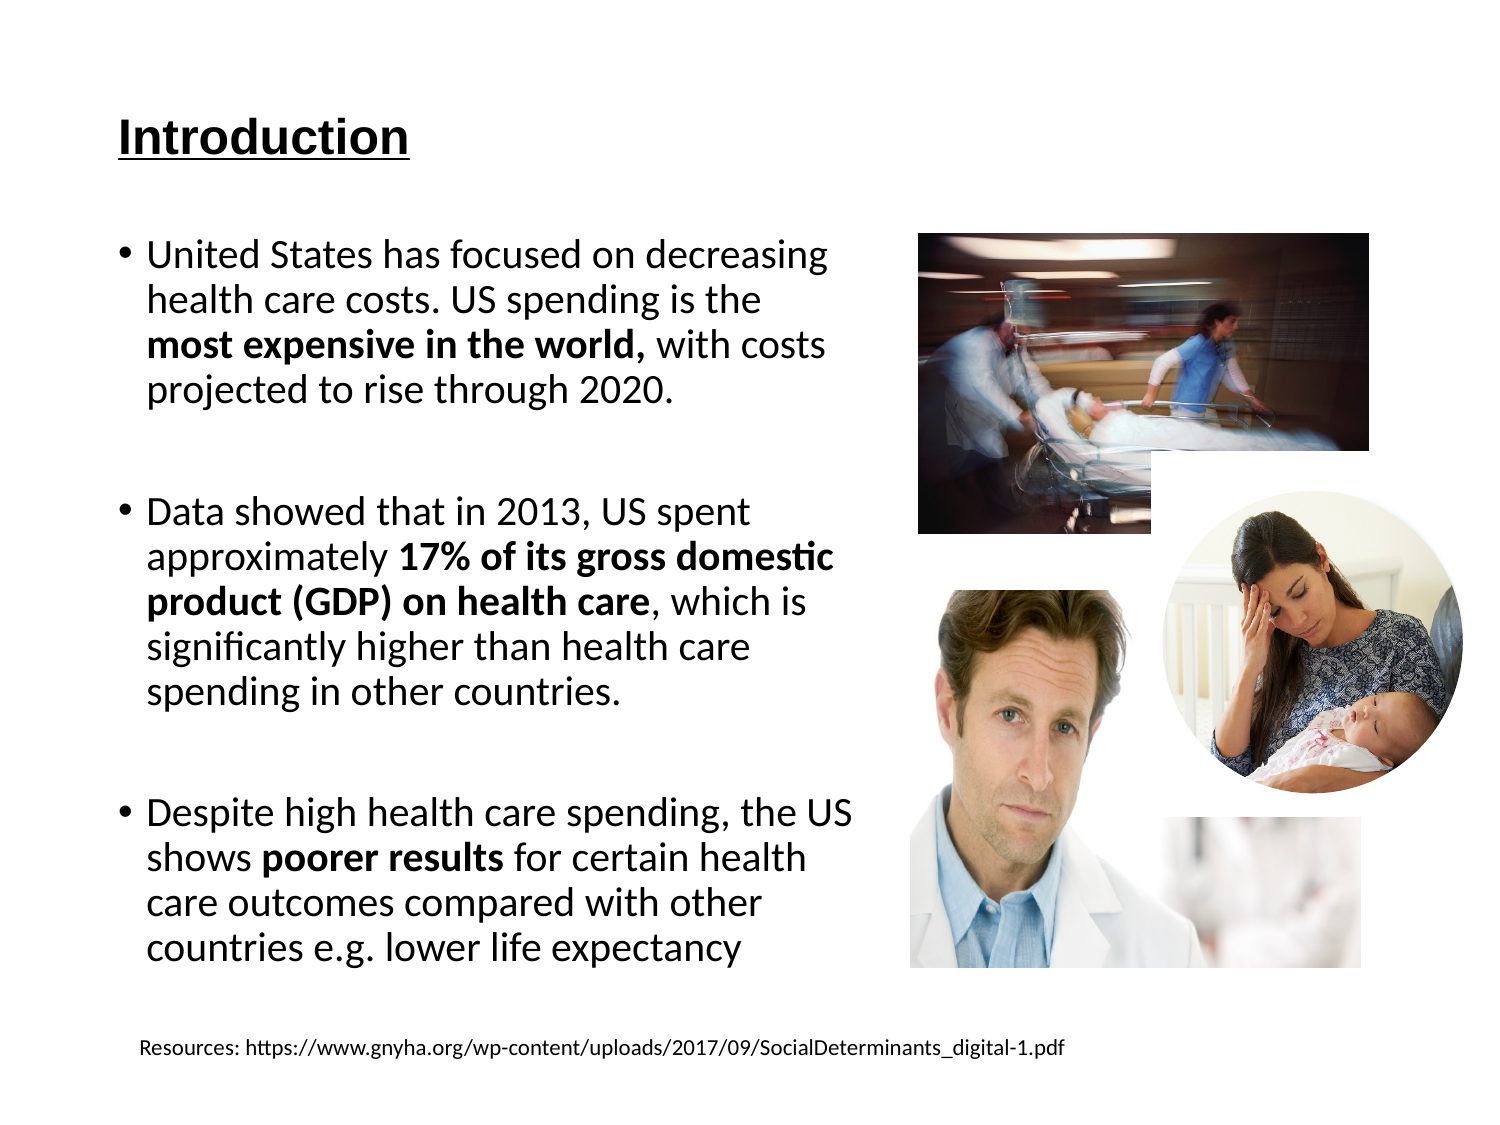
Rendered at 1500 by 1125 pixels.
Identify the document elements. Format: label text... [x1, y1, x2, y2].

picture [910, 590, 1361, 968]
title Introduction [103, 29, 1397, 248]
text_box Resources: https://www.gnyha.org/wp-content/uploads/2017/09/SocialDeterminants_digital-1.pdf [124, 1025, 1488, 1068]
list United States has focused on decreasing health care costs. US spending is the most expensive in the world, with costs projected to rise through 2020. Data showed that in 2013, US spent approximately 17% of its gross domestic product (GDP) on health care, which is significantly higher than health care spending in other countries. Despite high health care spending, the US shows poorer results for certain health care outcomes compared with other countries e.g. lower life expectancy [103, 224, 869, 1014]
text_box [1162, 465, 1482, 803]
picture [918, 233, 1369, 534]
